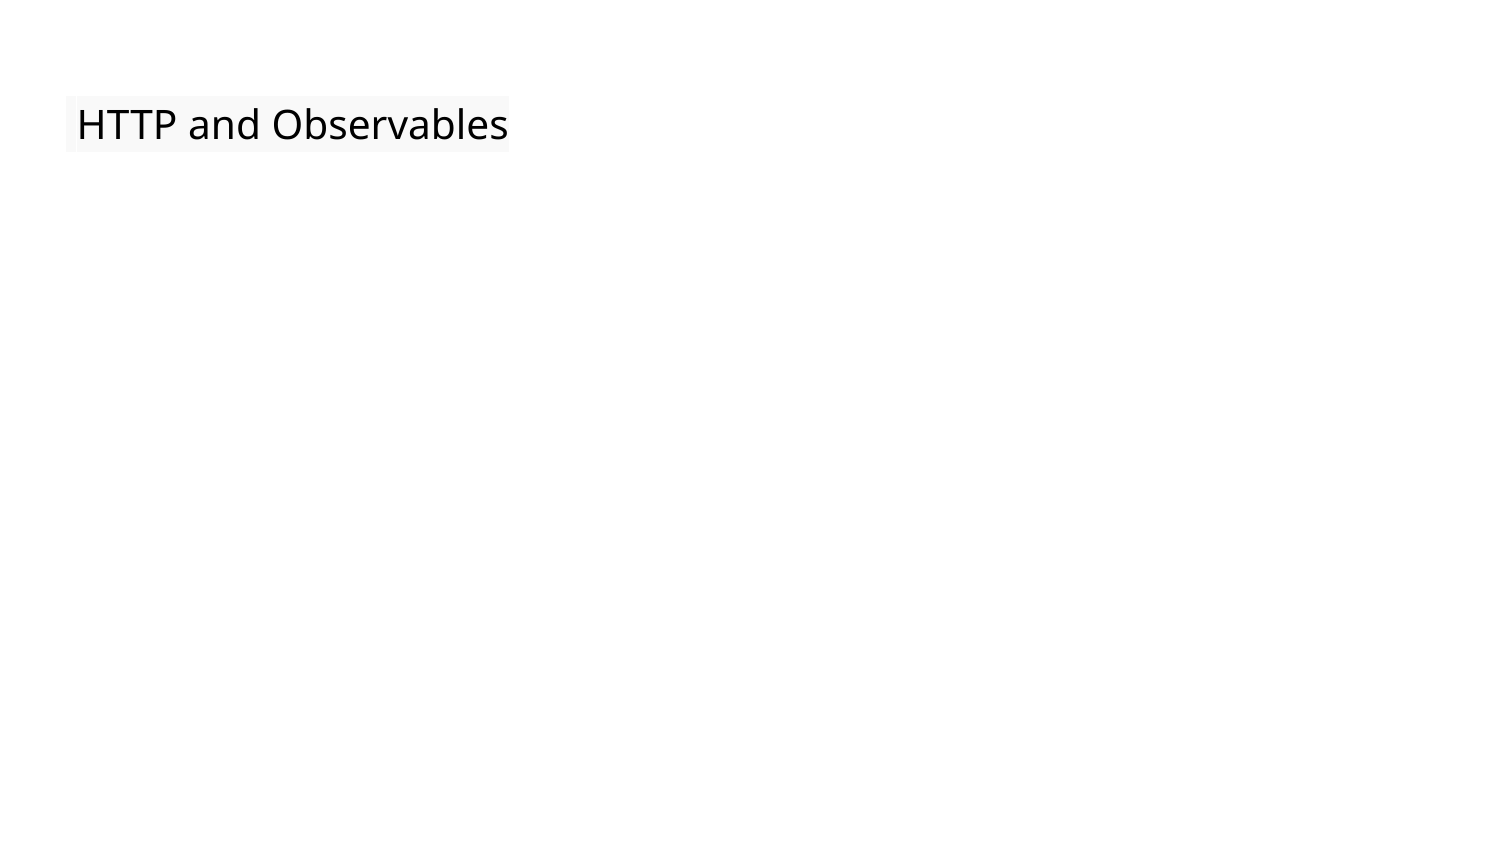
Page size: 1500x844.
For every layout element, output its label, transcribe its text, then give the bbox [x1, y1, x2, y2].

title HTTP and Observables [51, 72, 1449, 167]
